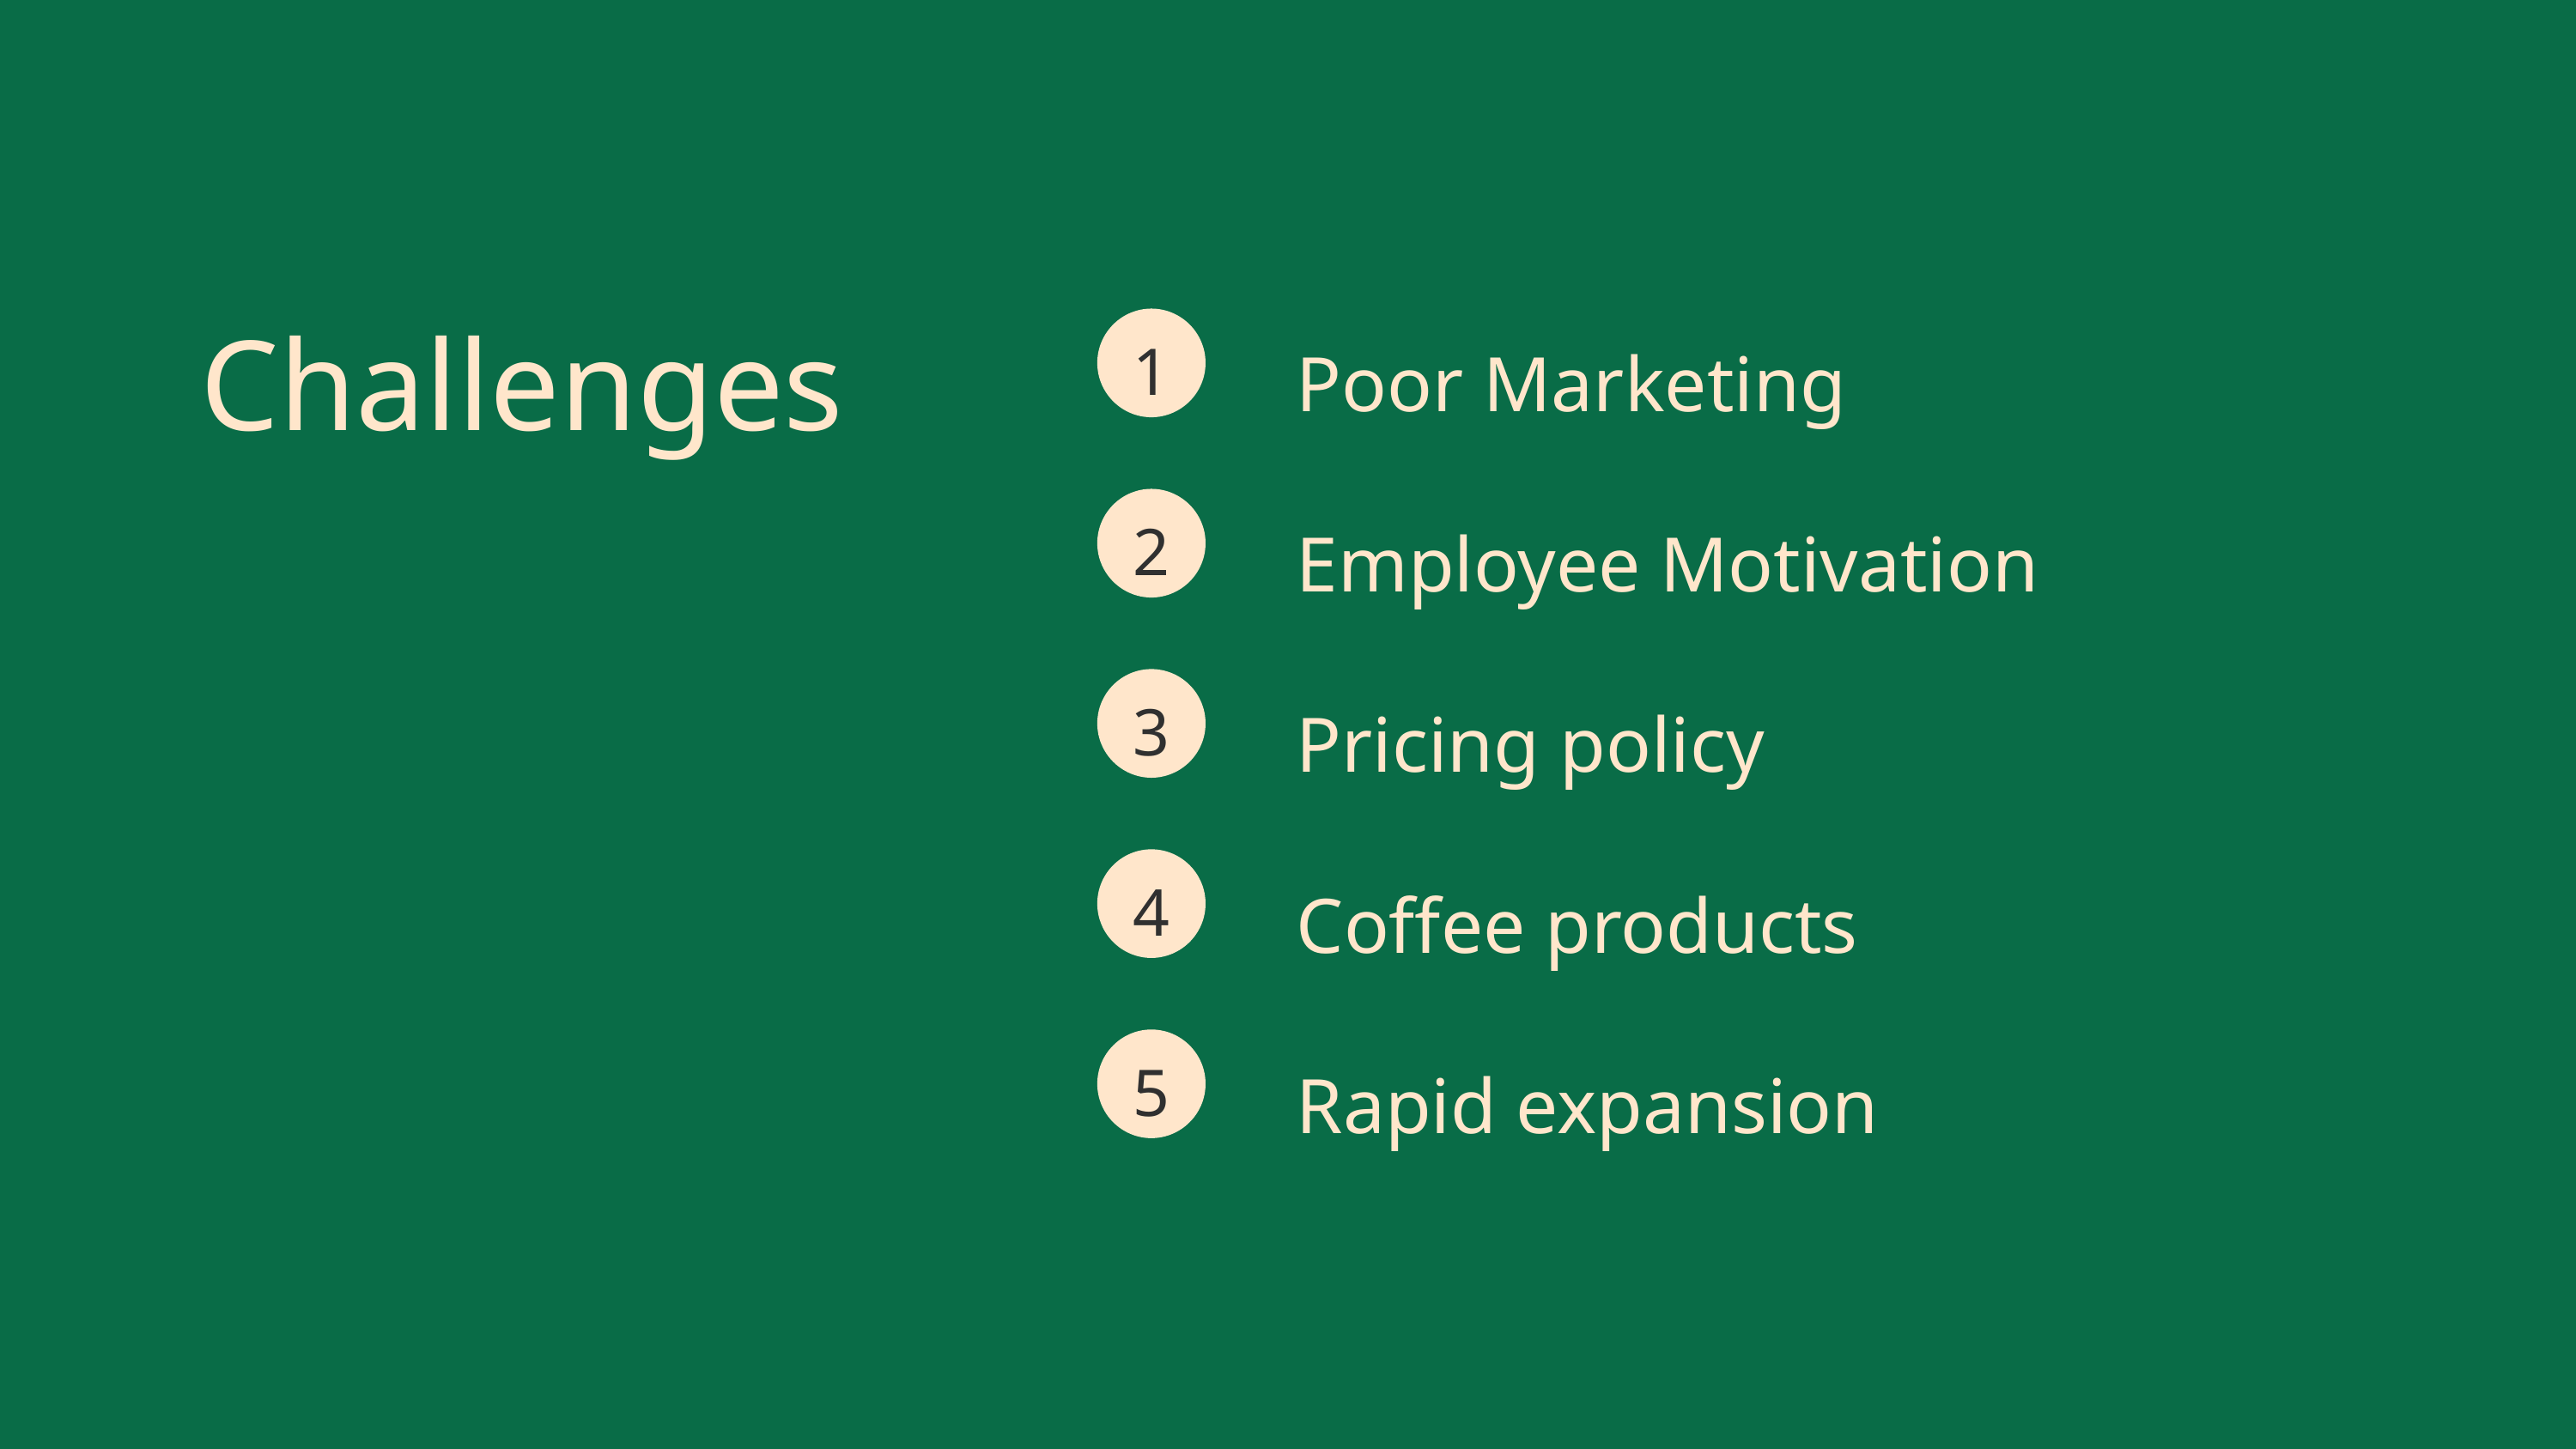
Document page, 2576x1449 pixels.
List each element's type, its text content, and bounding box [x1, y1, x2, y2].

text_box Challenges [200, 306, 896, 456]
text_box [1097, 849, 1206, 959]
text_box Rapid expansion [1296, 997, 2329, 1299]
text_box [1097, 488, 1206, 598]
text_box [1097, 669, 1206, 779]
text_box Poor Marketing [1296, 276, 2329, 427]
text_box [1097, 1029, 1206, 1139]
text_box Employee Motivation [1296, 457, 2329, 757]
text_box Coffee products [1296, 817, 2329, 997]
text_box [1097, 308, 1206, 418]
text_box Pricing policy [1296, 757, 2329, 817]
